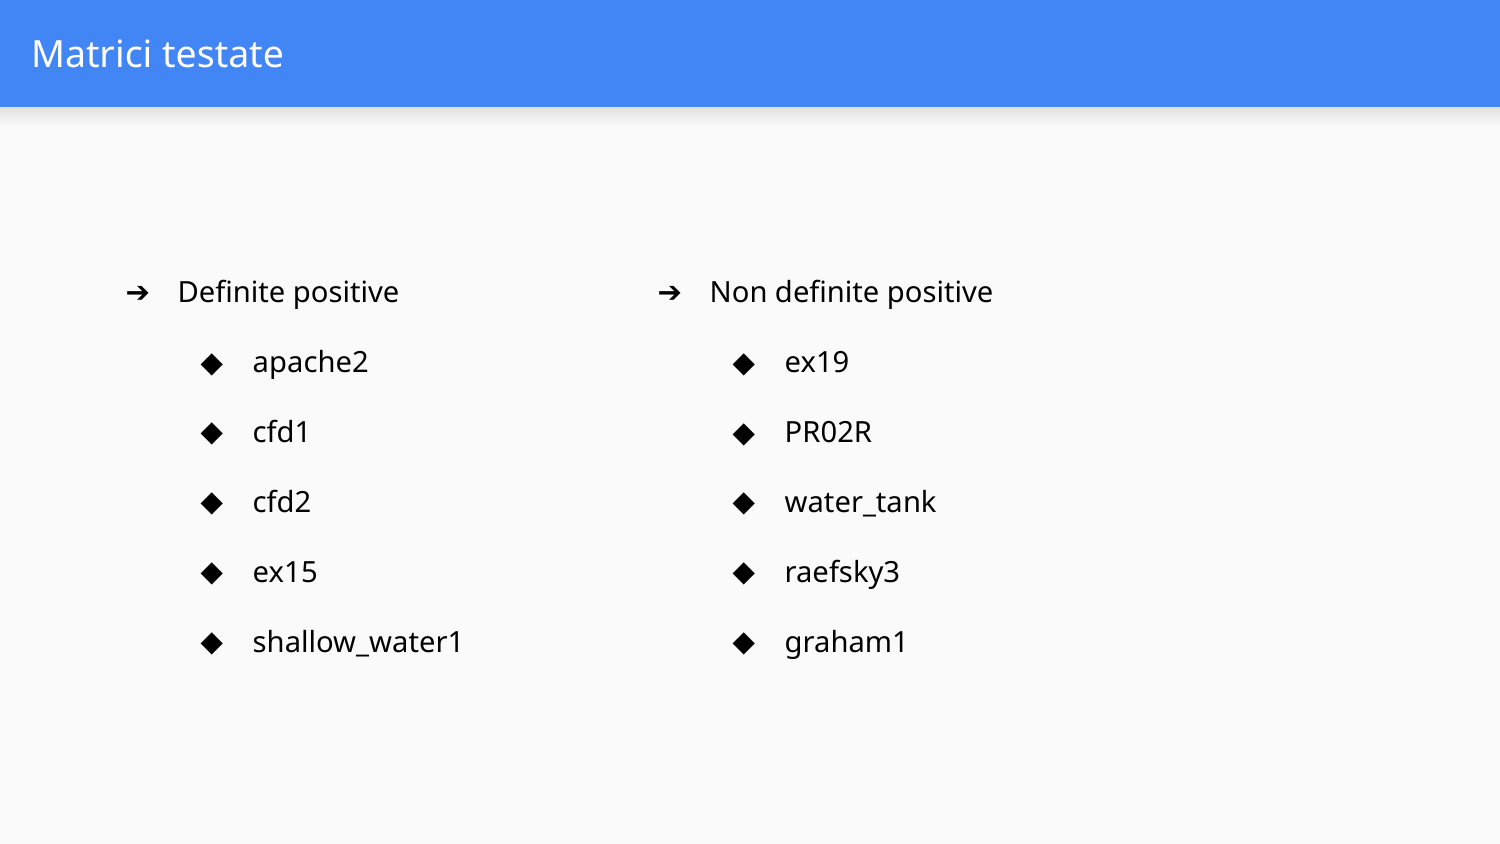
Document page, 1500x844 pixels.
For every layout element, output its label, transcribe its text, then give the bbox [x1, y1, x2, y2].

text_box Non definite positive ex19 PR02R water_tank raefsky3 graham1 [619, 200, 1044, 696]
title Matrici testate [16, 2, 1464, 102]
text_box Definite positive apache2 cfd1 cfd2 ex15 shallow_water1 [87, 211, 512, 685]
